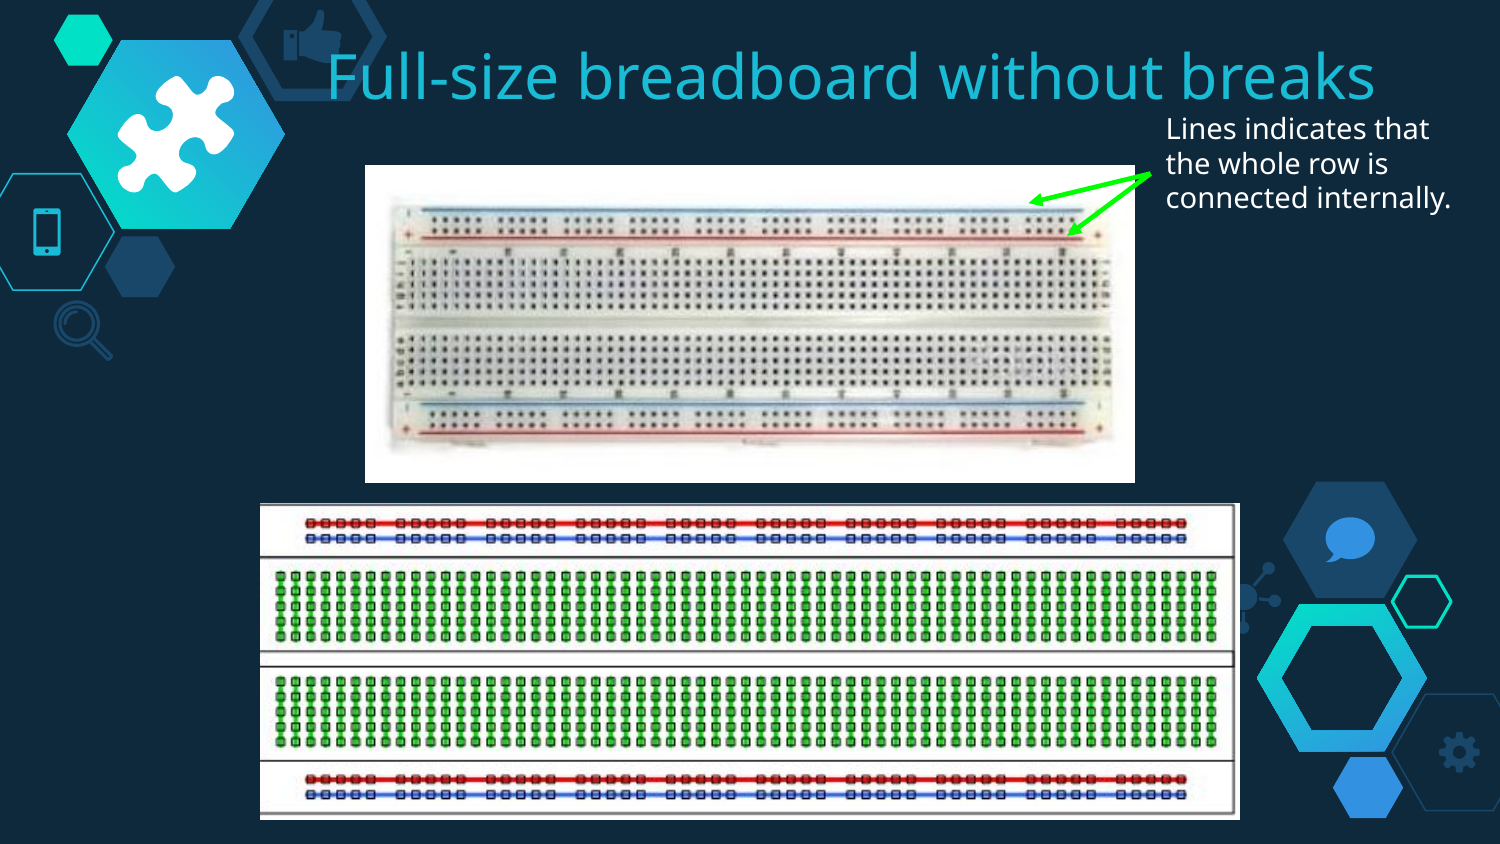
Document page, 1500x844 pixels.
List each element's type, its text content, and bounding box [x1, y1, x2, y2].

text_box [1066, 173, 1151, 237]
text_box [1028, 173, 1064, 204]
title Full-size breadboard without breaks [310, 22, 1483, 127]
text_box Lines indicates that the whole row is connected internally. [1150, 127, 1483, 230]
picture [365, 164, 1135, 483]
picture [259, 503, 1241, 820]
